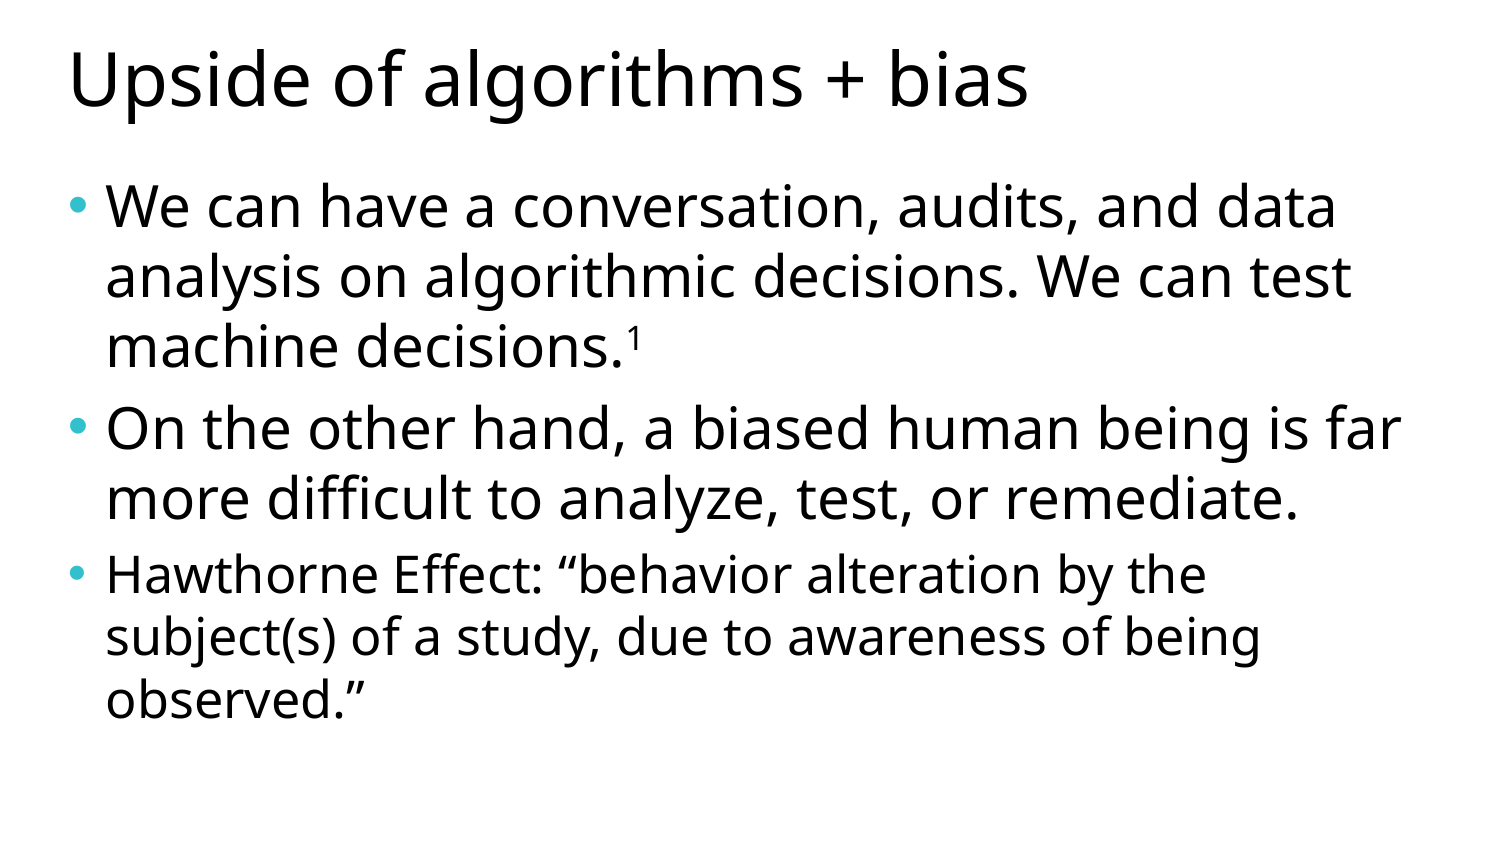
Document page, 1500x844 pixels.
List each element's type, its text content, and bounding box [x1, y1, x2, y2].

list We can have a conversation, audits, and data analysis on algorithmic decisions. We can test machine decisions.1 On the other hand, a biased human being is far more difficult to analyze, test, or remediate. Hawthorne Effect: “behavior alteration by the subject(s) of a study, due to awareness of being observed.” 1 https://www.wbur.org/onpoint/2022/05/13/rebroadcast-how-to-cut-through-the-noise-that-hinders-human-judgment, interview, Daniel Kahneman, Nobel Prize-winning psychologist, Olivier Sibony, professor of strategy and business policy at HEC Paris [52, 161, 1444, 615]
title Upside of algorithms + bias [52, 41, 1444, 142]
